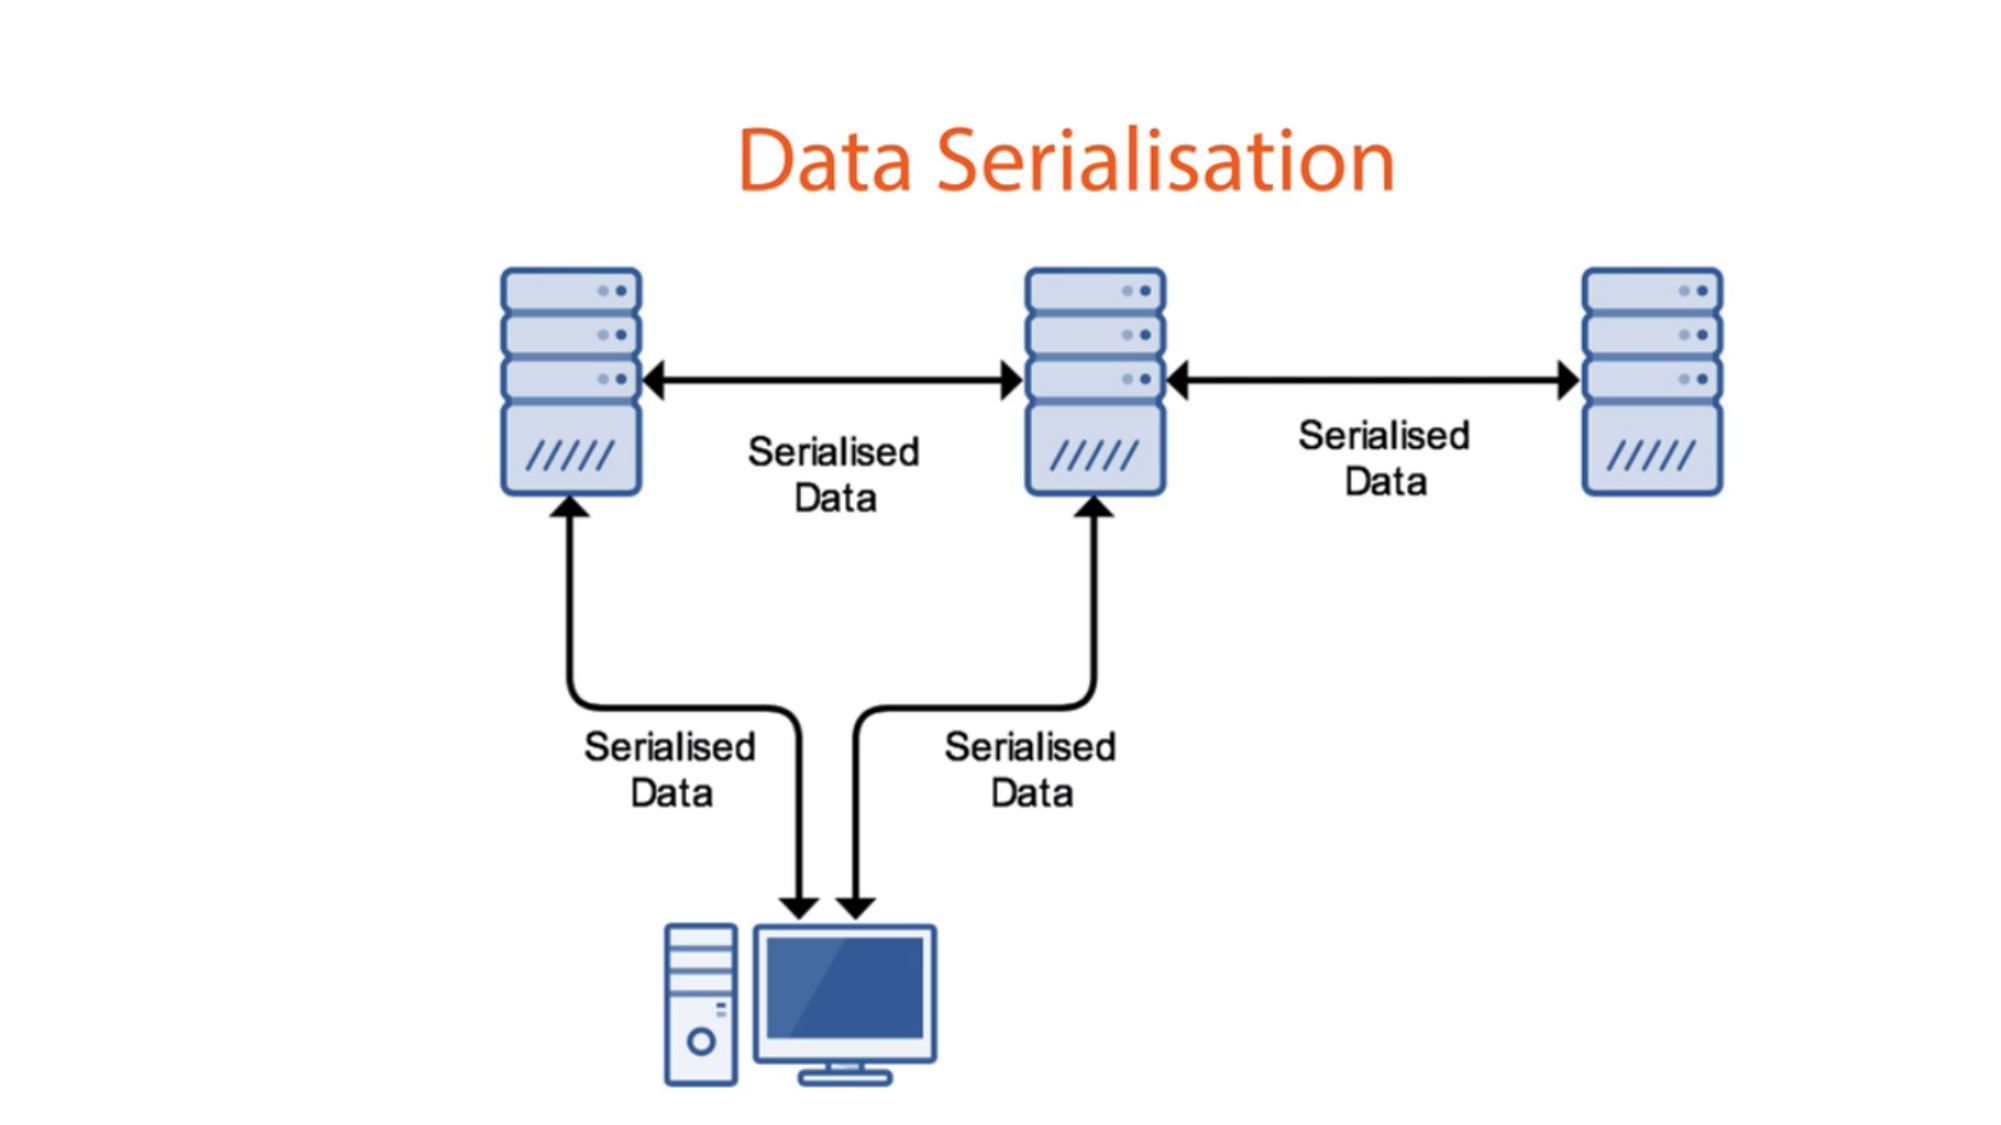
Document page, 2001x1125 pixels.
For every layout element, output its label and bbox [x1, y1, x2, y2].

list [105, 56, 1938, 1115]
